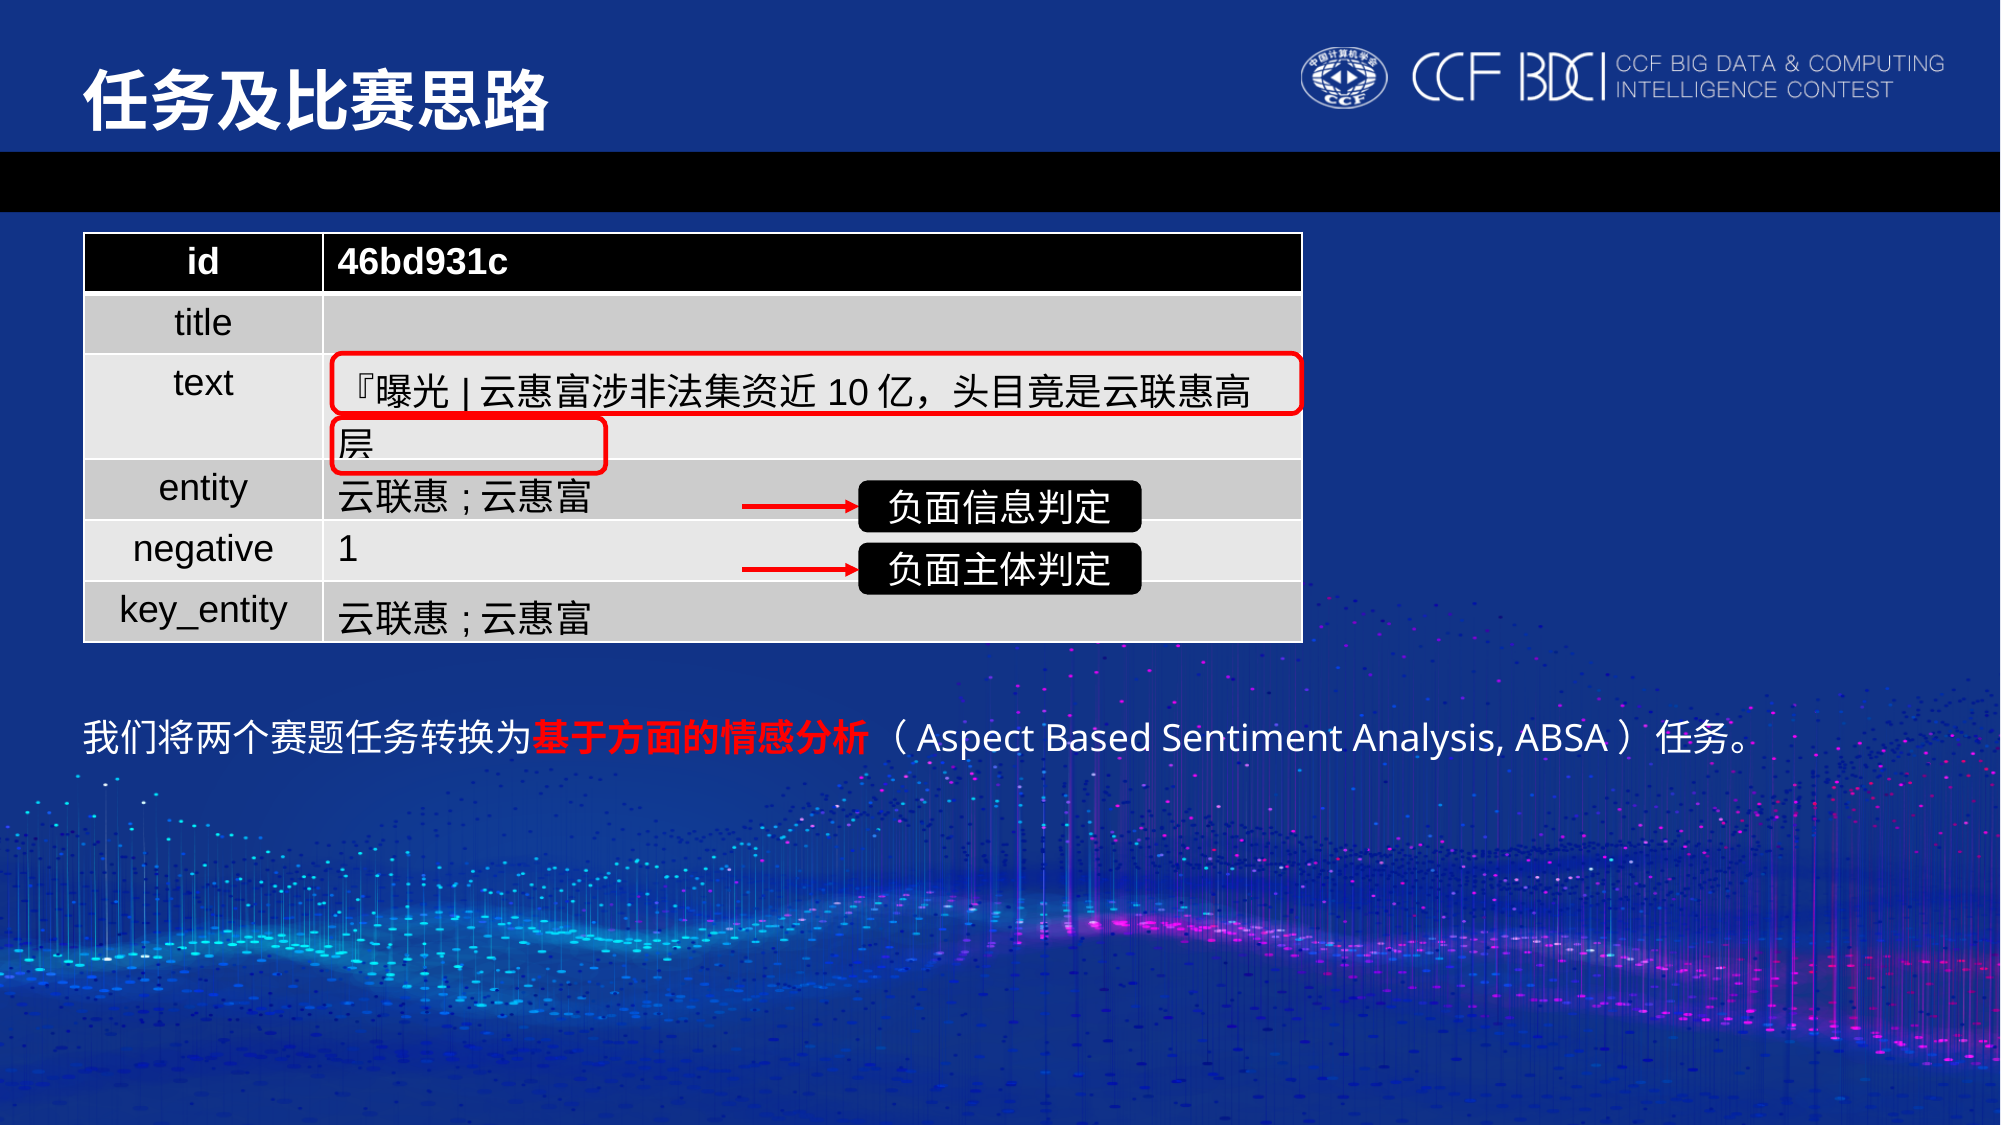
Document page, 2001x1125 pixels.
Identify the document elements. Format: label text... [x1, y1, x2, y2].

text_box [330, 416, 607, 475]
table_cell 云联惠;云惠富 [324, 460, 1301, 519]
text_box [742, 543, 1141, 594]
text_box 我们将两个赛题任务转换为基于方面的情感分析（Aspect Based Sentiment Analysis, ABSA）任务。 [68, 683, 1788, 766]
table_cell [324, 296, 1301, 353]
table_cell 云联惠;云惠富 [324, 582, 1301, 641]
picture [0, 0, 2001, 1125]
table_cell title [85, 296, 322, 353]
table_header id [85, 234, 322, 291]
table_cell text [85, 355, 322, 458]
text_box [742, 481, 1141, 532]
table_cell negative [85, 521, 322, 580]
table_header 46bd931c [324, 234, 1301, 291]
table_cell key_entity [85, 582, 322, 641]
table_cell 『曝光|云惠富涉非法集资近10亿，头目竟是云联惠高层 [324, 355, 1301, 458]
table_cell 1 [324, 521, 1301, 580]
table_cell entity [85, 460, 322, 519]
text_box [0, 151, 2000, 213]
text_box [330, 352, 1303, 415]
text_box 任务及比赛思路 [68, 51, 646, 147]
